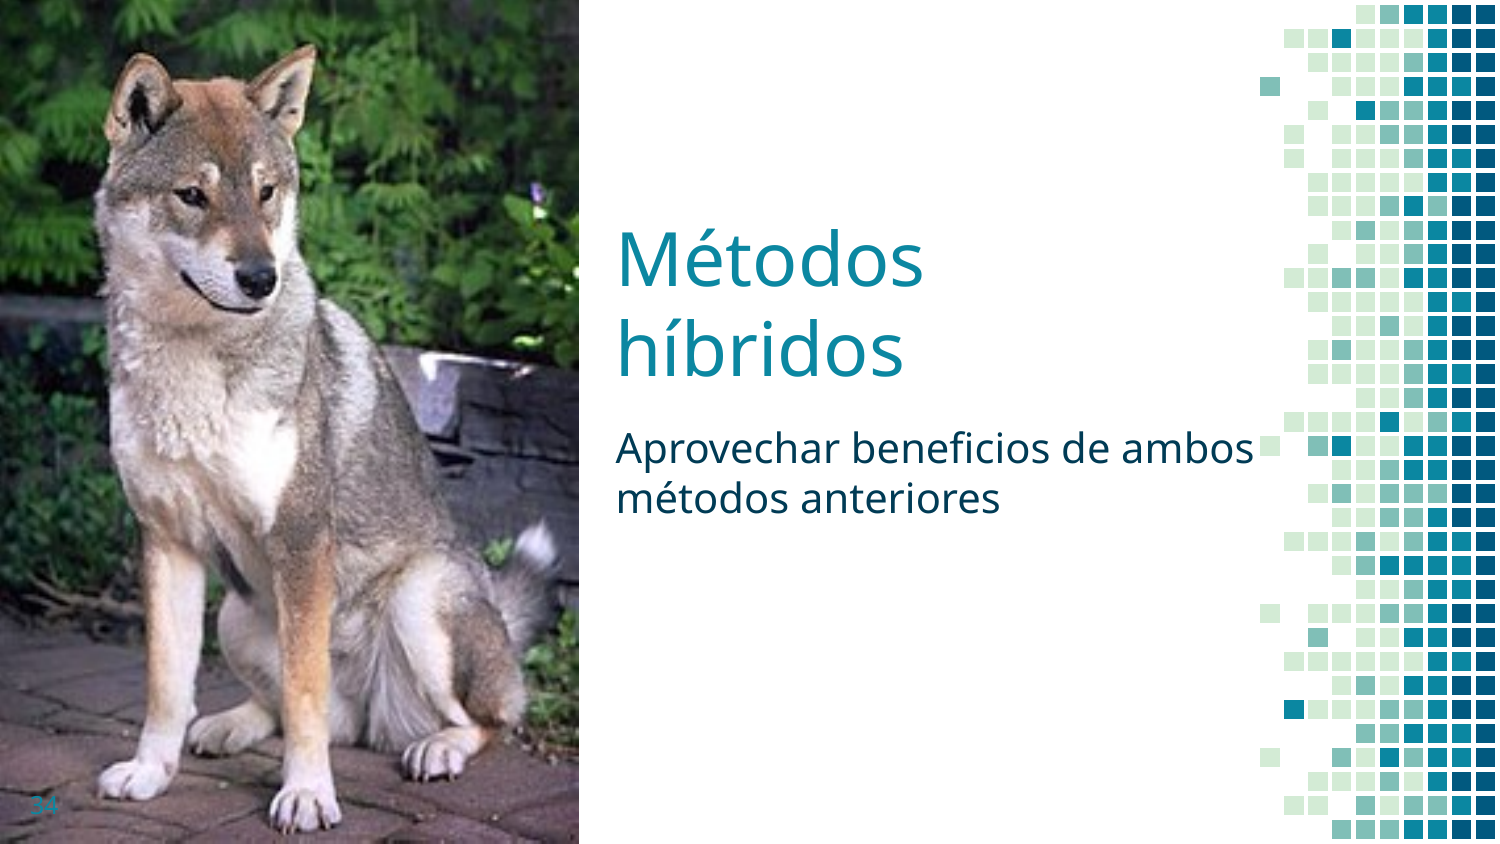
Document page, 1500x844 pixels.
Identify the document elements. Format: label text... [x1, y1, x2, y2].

list Aprovechar beneficios de ambos métodos anteriores [600, 406, 1277, 780]
picture [0, 0, 580, 844]
title Métodos híbridos [600, 266, 1242, 406]
